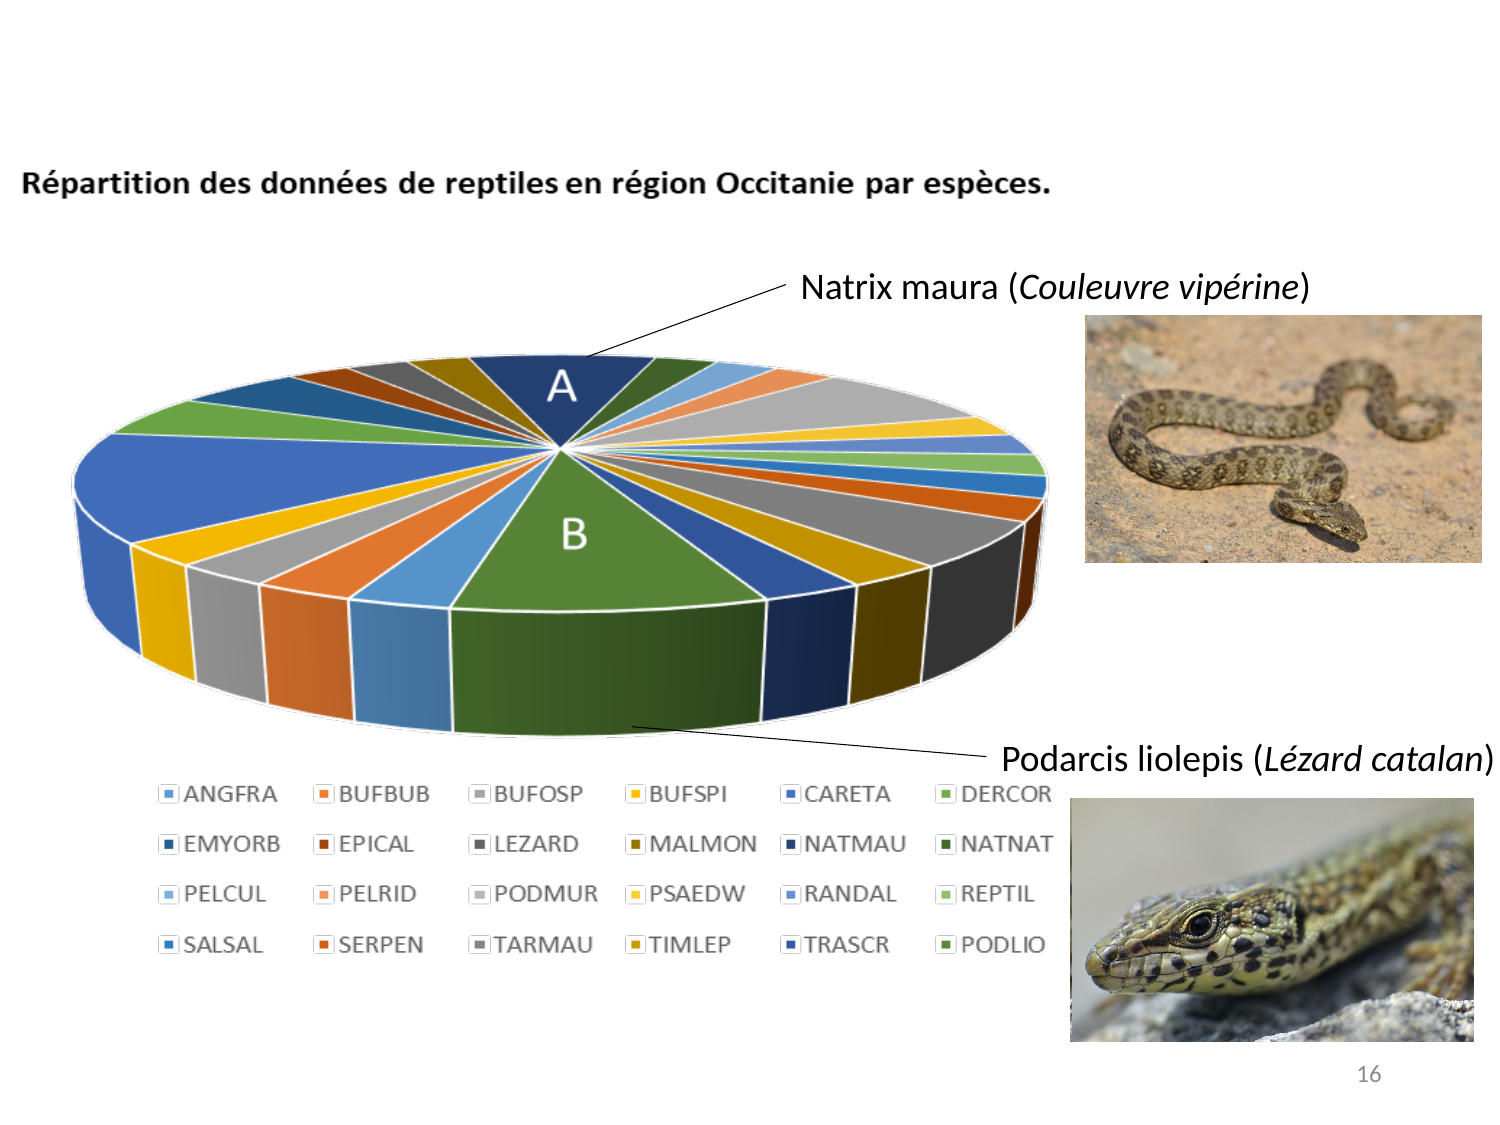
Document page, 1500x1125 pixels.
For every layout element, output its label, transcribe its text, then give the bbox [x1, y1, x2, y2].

text_box Natrix maura (Couleuvre vipérine) [1168, 254, 1332, 315]
picture [0, 153, 1482, 1042]
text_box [586, 284, 786, 357]
slide_number 16 [1059, 1042, 1397, 1103]
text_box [632, 726, 987, 758]
text_box Podarcis liolepis (Lézard catalan) [1168, 726, 1500, 787]
